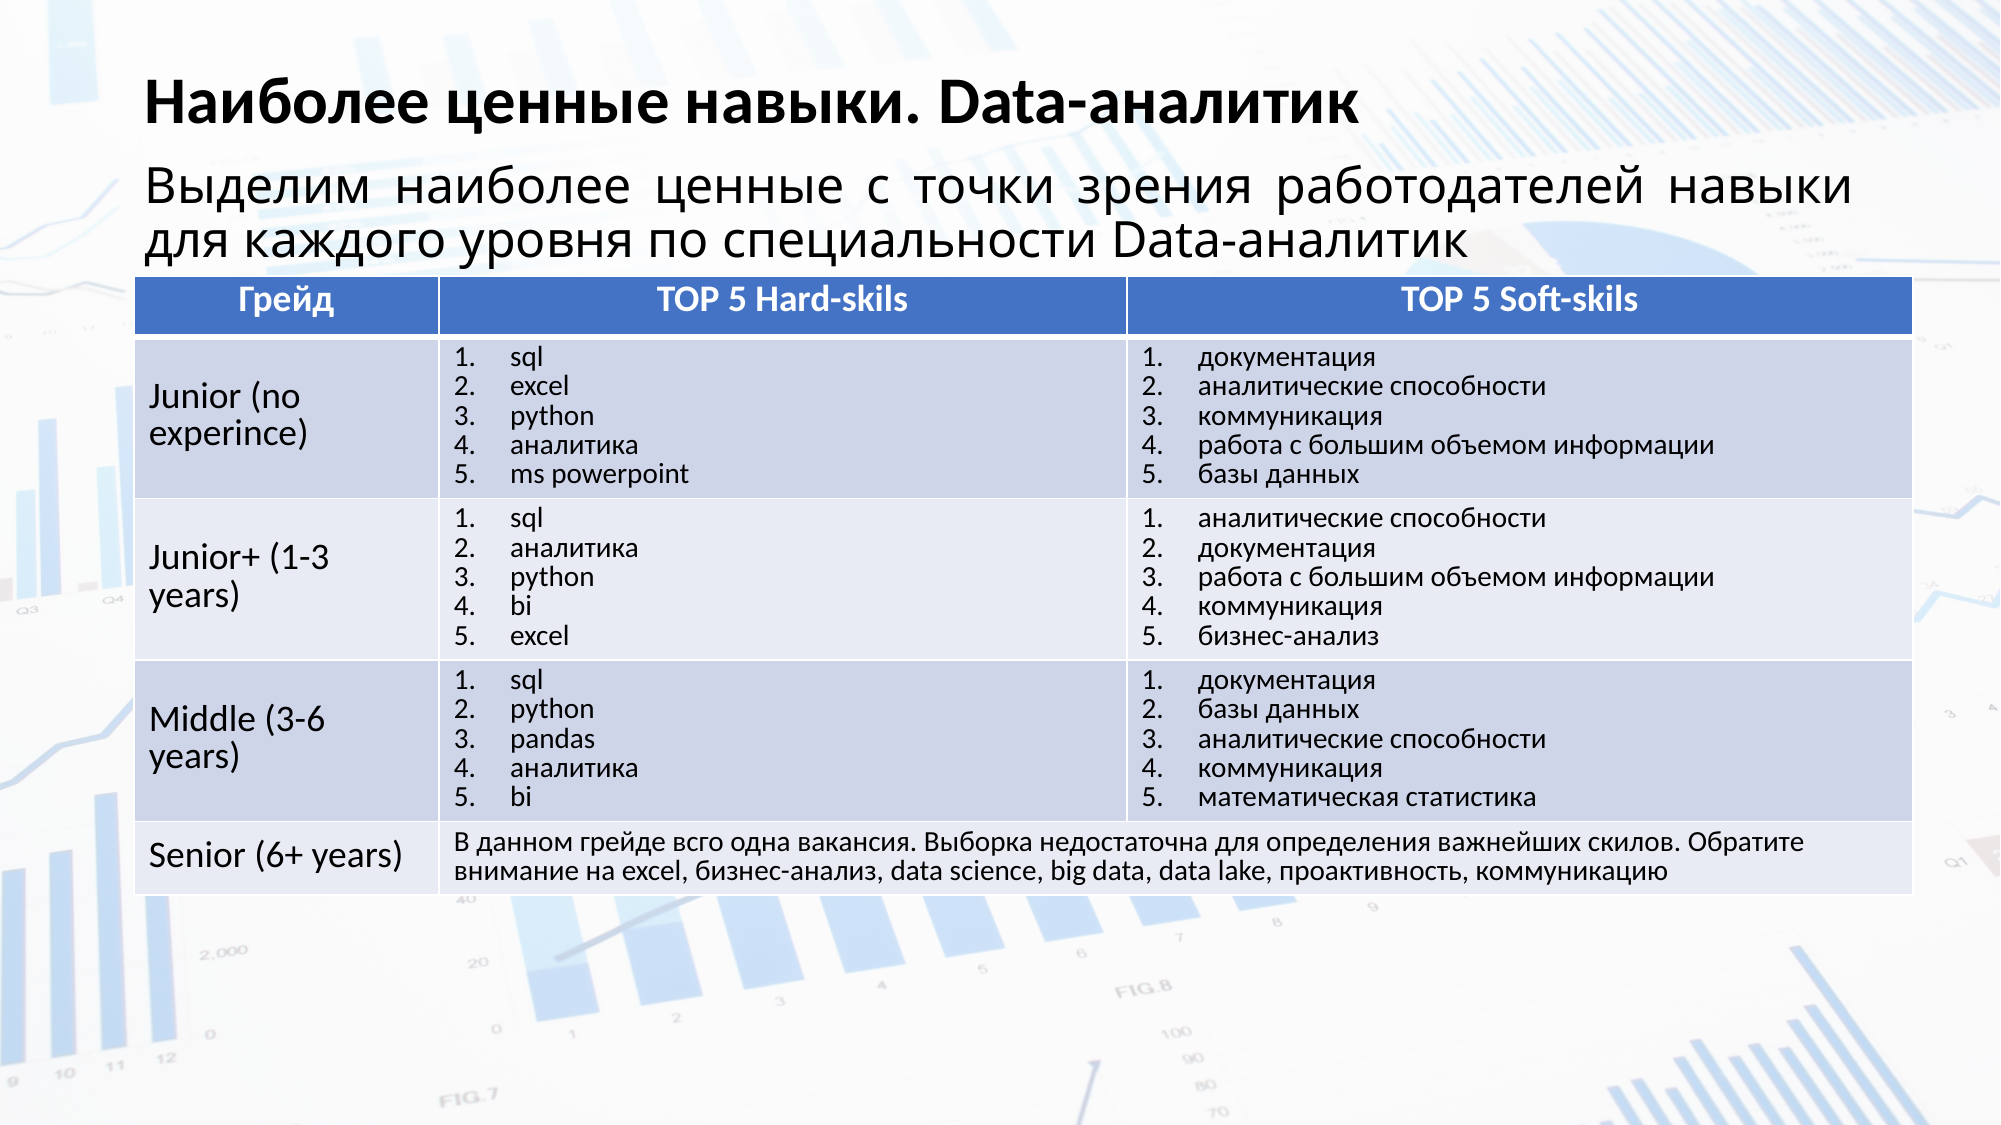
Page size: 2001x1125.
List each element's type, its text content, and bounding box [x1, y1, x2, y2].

table_cell sql аналитика python bi excel [440, 499, 1126, 659]
table_cell Senior (6+ years) [135, 822, 438, 894]
text_box Выделим наиболее ценные с точки зрения работодателей навыки для каждого уровня по специальности Data-аналитик [129, 201, 1870, 276]
table_header TOP 5 Hard-skils [440, 277, 1126, 334]
table_cell Junior (no experince) [135, 340, 438, 498]
table_cell документация базы данных аналитические способности коммуникация математическая статистика [1128, 661, 1912, 821]
table_cell В данном грейде всго одна вакансия. Выборка недостаточна для определения важнейших скилов. Обратите внимание на excel, бизнес-анализ, data science, big data, data lake, проактивность, коммуникацию [440, 822, 1912, 894]
table_cell sql excel python аналитика ms powerpoint [440, 340, 1126, 498]
text_box Наиболее ценные навыки. Data-аналитик [129, 58, 1910, 184]
table_cell аналитические способности документация работа с большим объемом информации коммуникация бизнес-анализ [1128, 499, 1912, 659]
table_header TOP 5 Soft-skils [1128, 277, 1912, 334]
text_box [129, 288, 133, 364]
table_cell Junior+ (1-3 years) [135, 499, 438, 659]
table_cell документация аналитические способности коммуникация работа с большим объемом информации базы данных [1128, 340, 1912, 498]
table_cell Middle (3-6 years) [135, 661, 438, 821]
table_cell sql python pandas аналитика bi [440, 661, 1126, 821]
table_header Грейд [135, 277, 438, 334]
